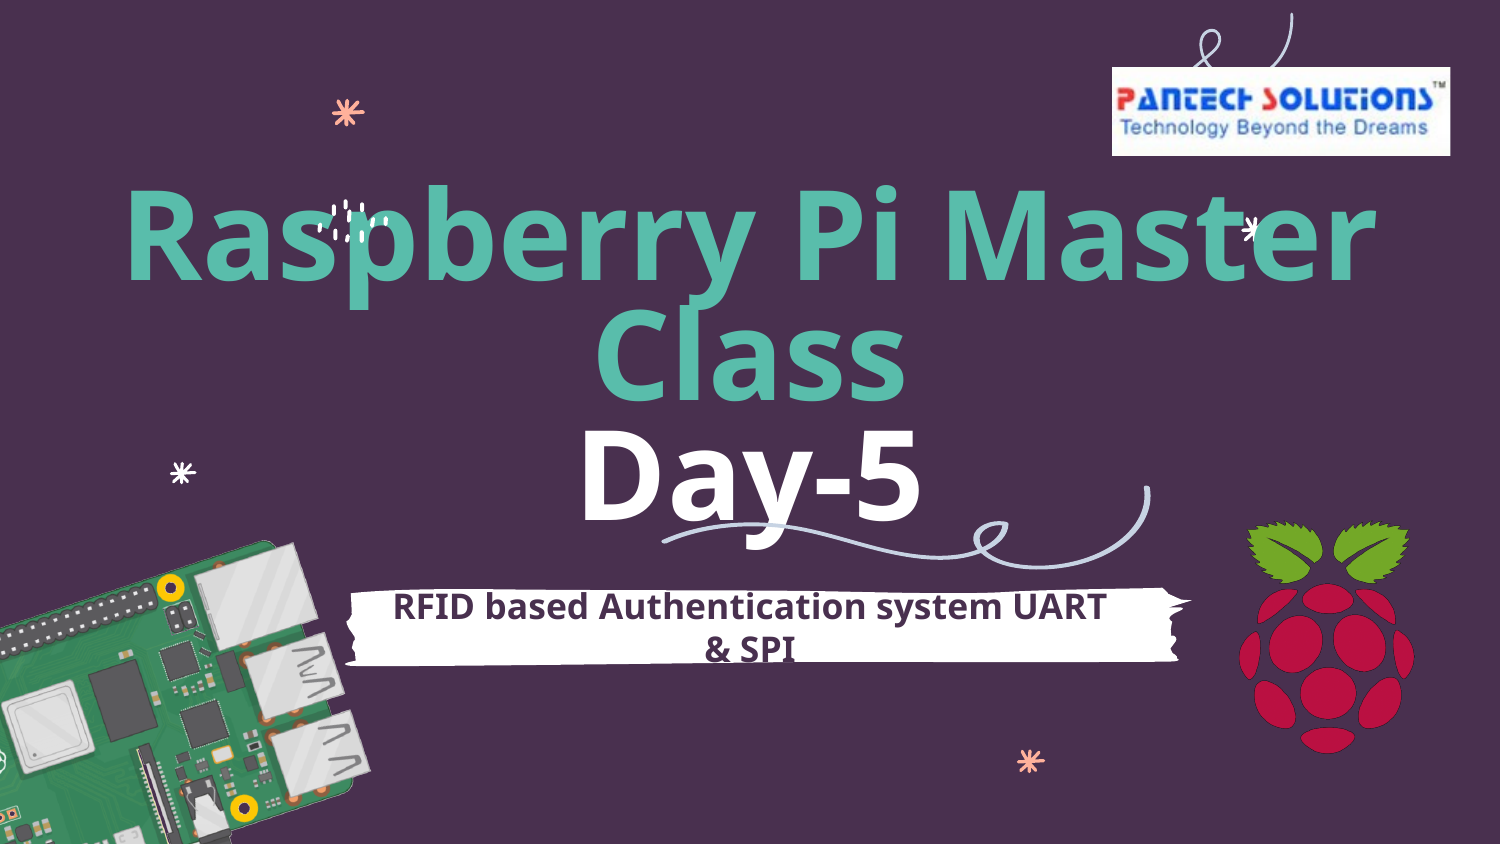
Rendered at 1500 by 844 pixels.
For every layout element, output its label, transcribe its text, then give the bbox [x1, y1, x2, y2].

text_box [413, 588, 1151, 667]
picture [0, 481, 447, 844]
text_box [317, 198, 389, 244]
subtitle RFID based Authentication system UART & SPI [413, 597, 1113, 657]
text_box [661, 485, 1151, 570]
picture [1111, 67, 1451, 156]
picture [1156, 483, 1500, 790]
title Raspberry Pi Master Class Day-5 [113, 161, 1387, 568]
